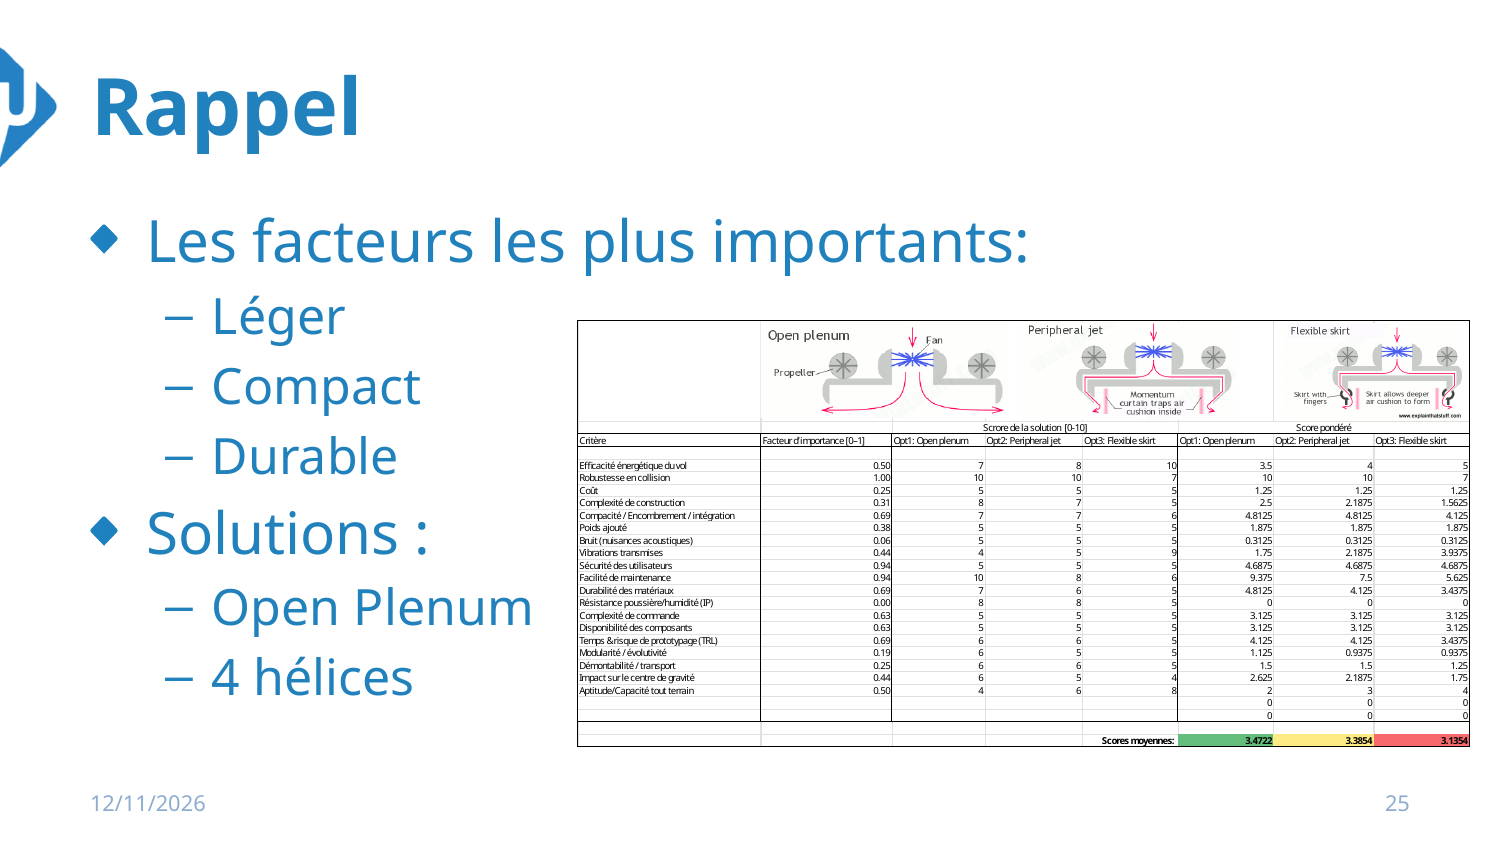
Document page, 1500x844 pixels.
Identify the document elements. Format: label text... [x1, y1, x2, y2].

picture [90, 516, 118, 546]
list Les facteurs les plus importants: Léger Compact Durable Solutions : Open Plenum 4 hélices [75, 196, 1425, 754]
slide_number 25 [1074, 782, 1425, 827]
picture [0, 43, 63, 174]
picture [90, 224, 118, 254]
picture [577, 320, 1470, 748]
title Rappel [76, 33, 1425, 175]
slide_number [75, 782, 425, 827]
